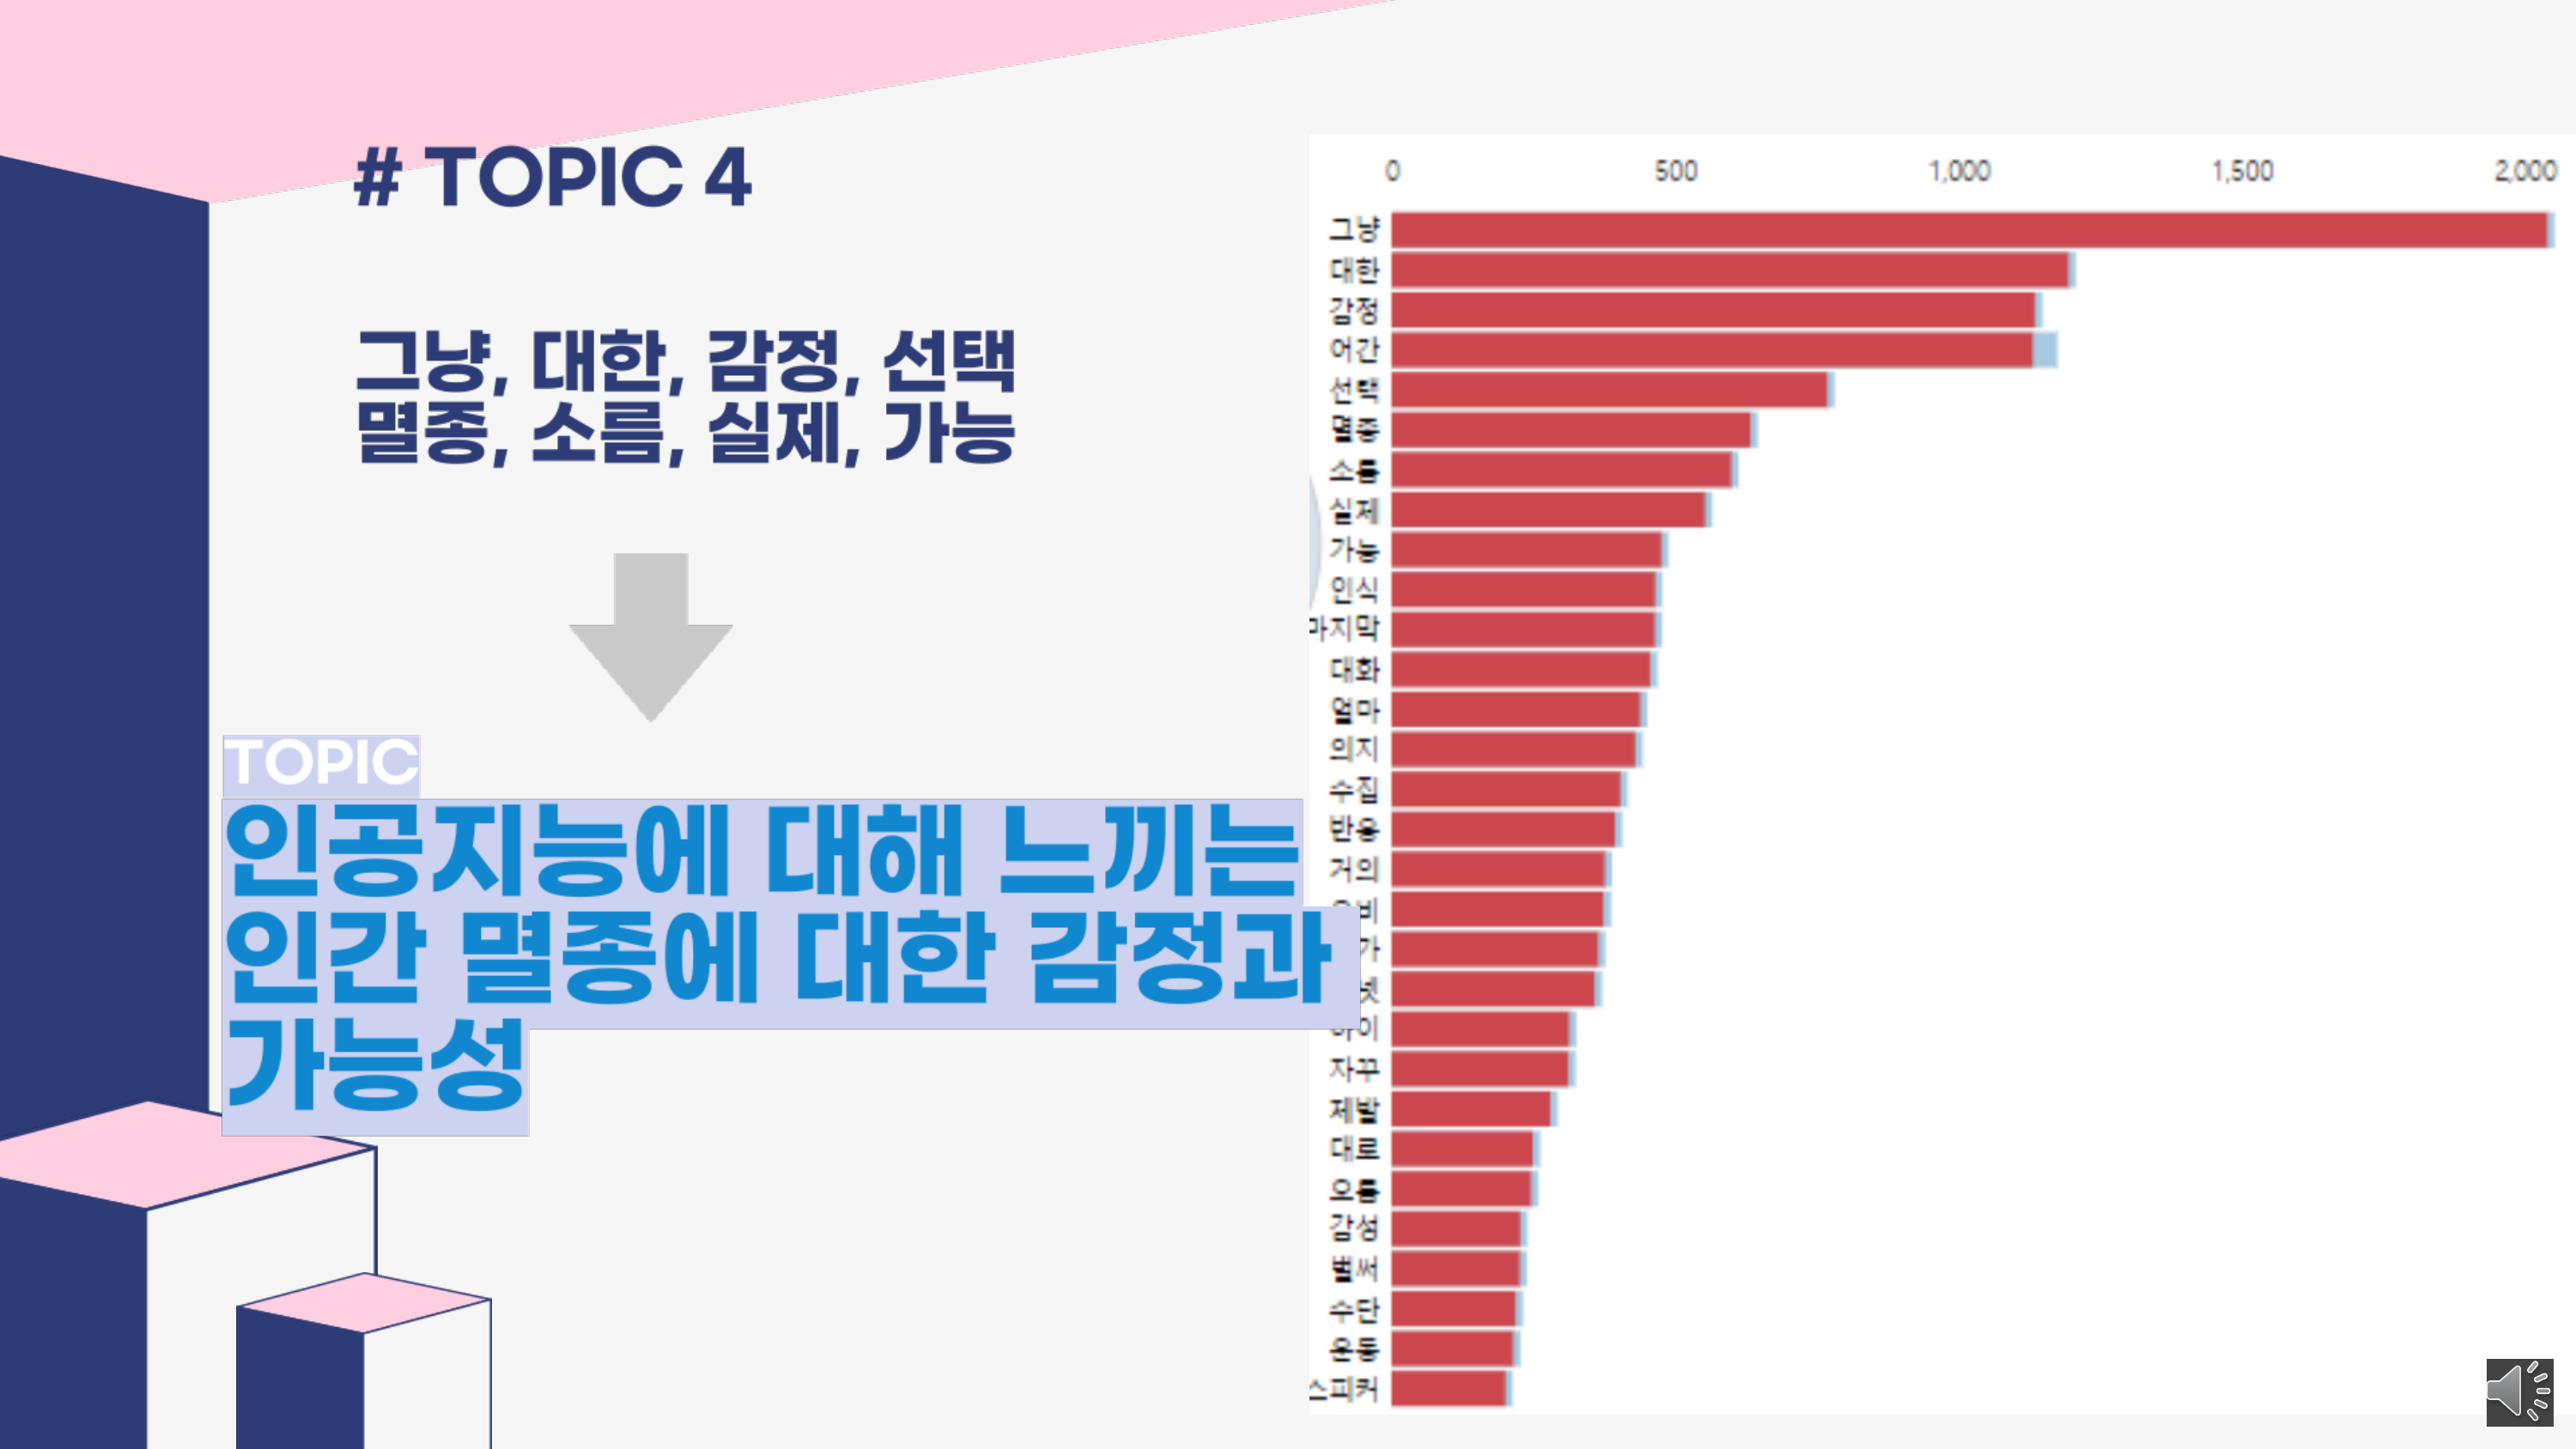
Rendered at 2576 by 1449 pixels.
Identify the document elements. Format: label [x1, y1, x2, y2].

text_box [0, 0, 2453, 1449]
picture [341, 123, 787, 257]
text_box [566, 555, 736, 721]
text_box [1309, 134, 2576, 1415]
picture [2485, 1358, 2555, 1428]
picture [197, 306, 1048, 500]
picture [206, 721, 1409, 1161]
